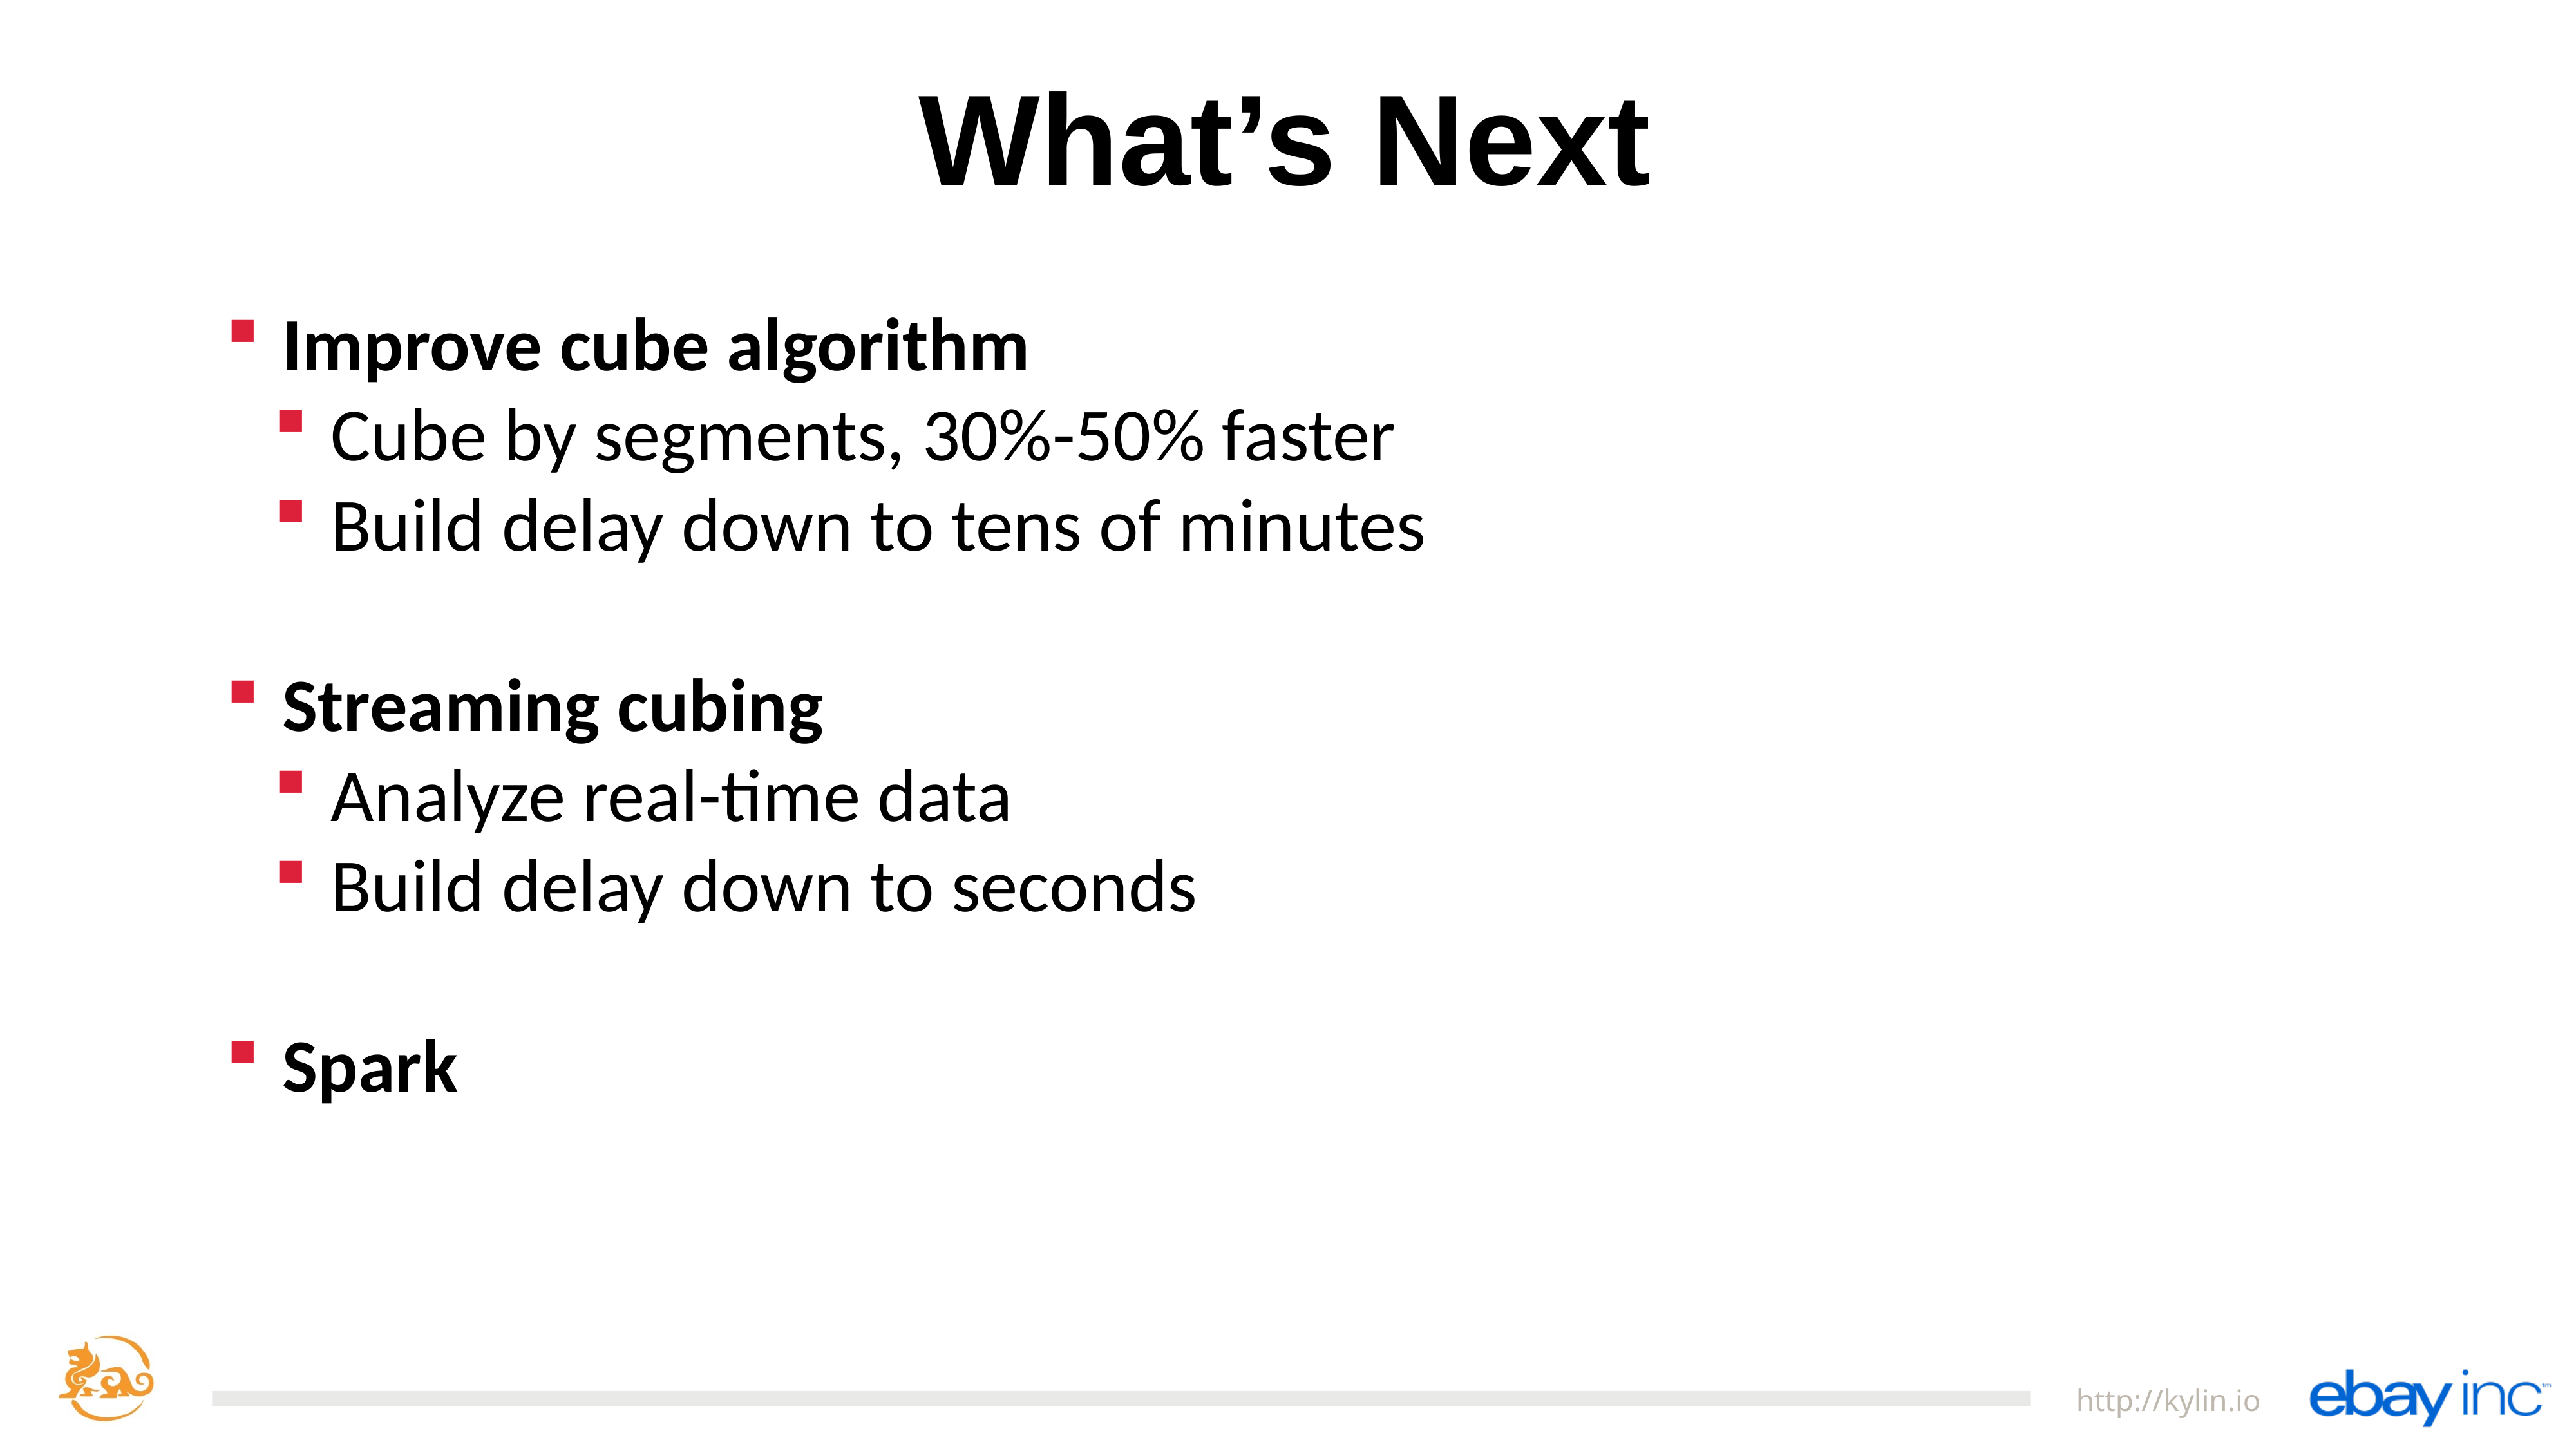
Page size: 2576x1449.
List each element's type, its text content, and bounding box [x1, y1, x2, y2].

title What’s Next [64, 25, 2510, 243]
picture [2497, 1368, 2553, 1429]
picture [48, 1321, 163, 1435]
list Improve cube algorithm Cube by segments, 30%-50% faster Build delay down to tens of minutes Streaming cubing Analyze real-time data Build delay down to seconds Spark [173, 291, 2497, 1449]
